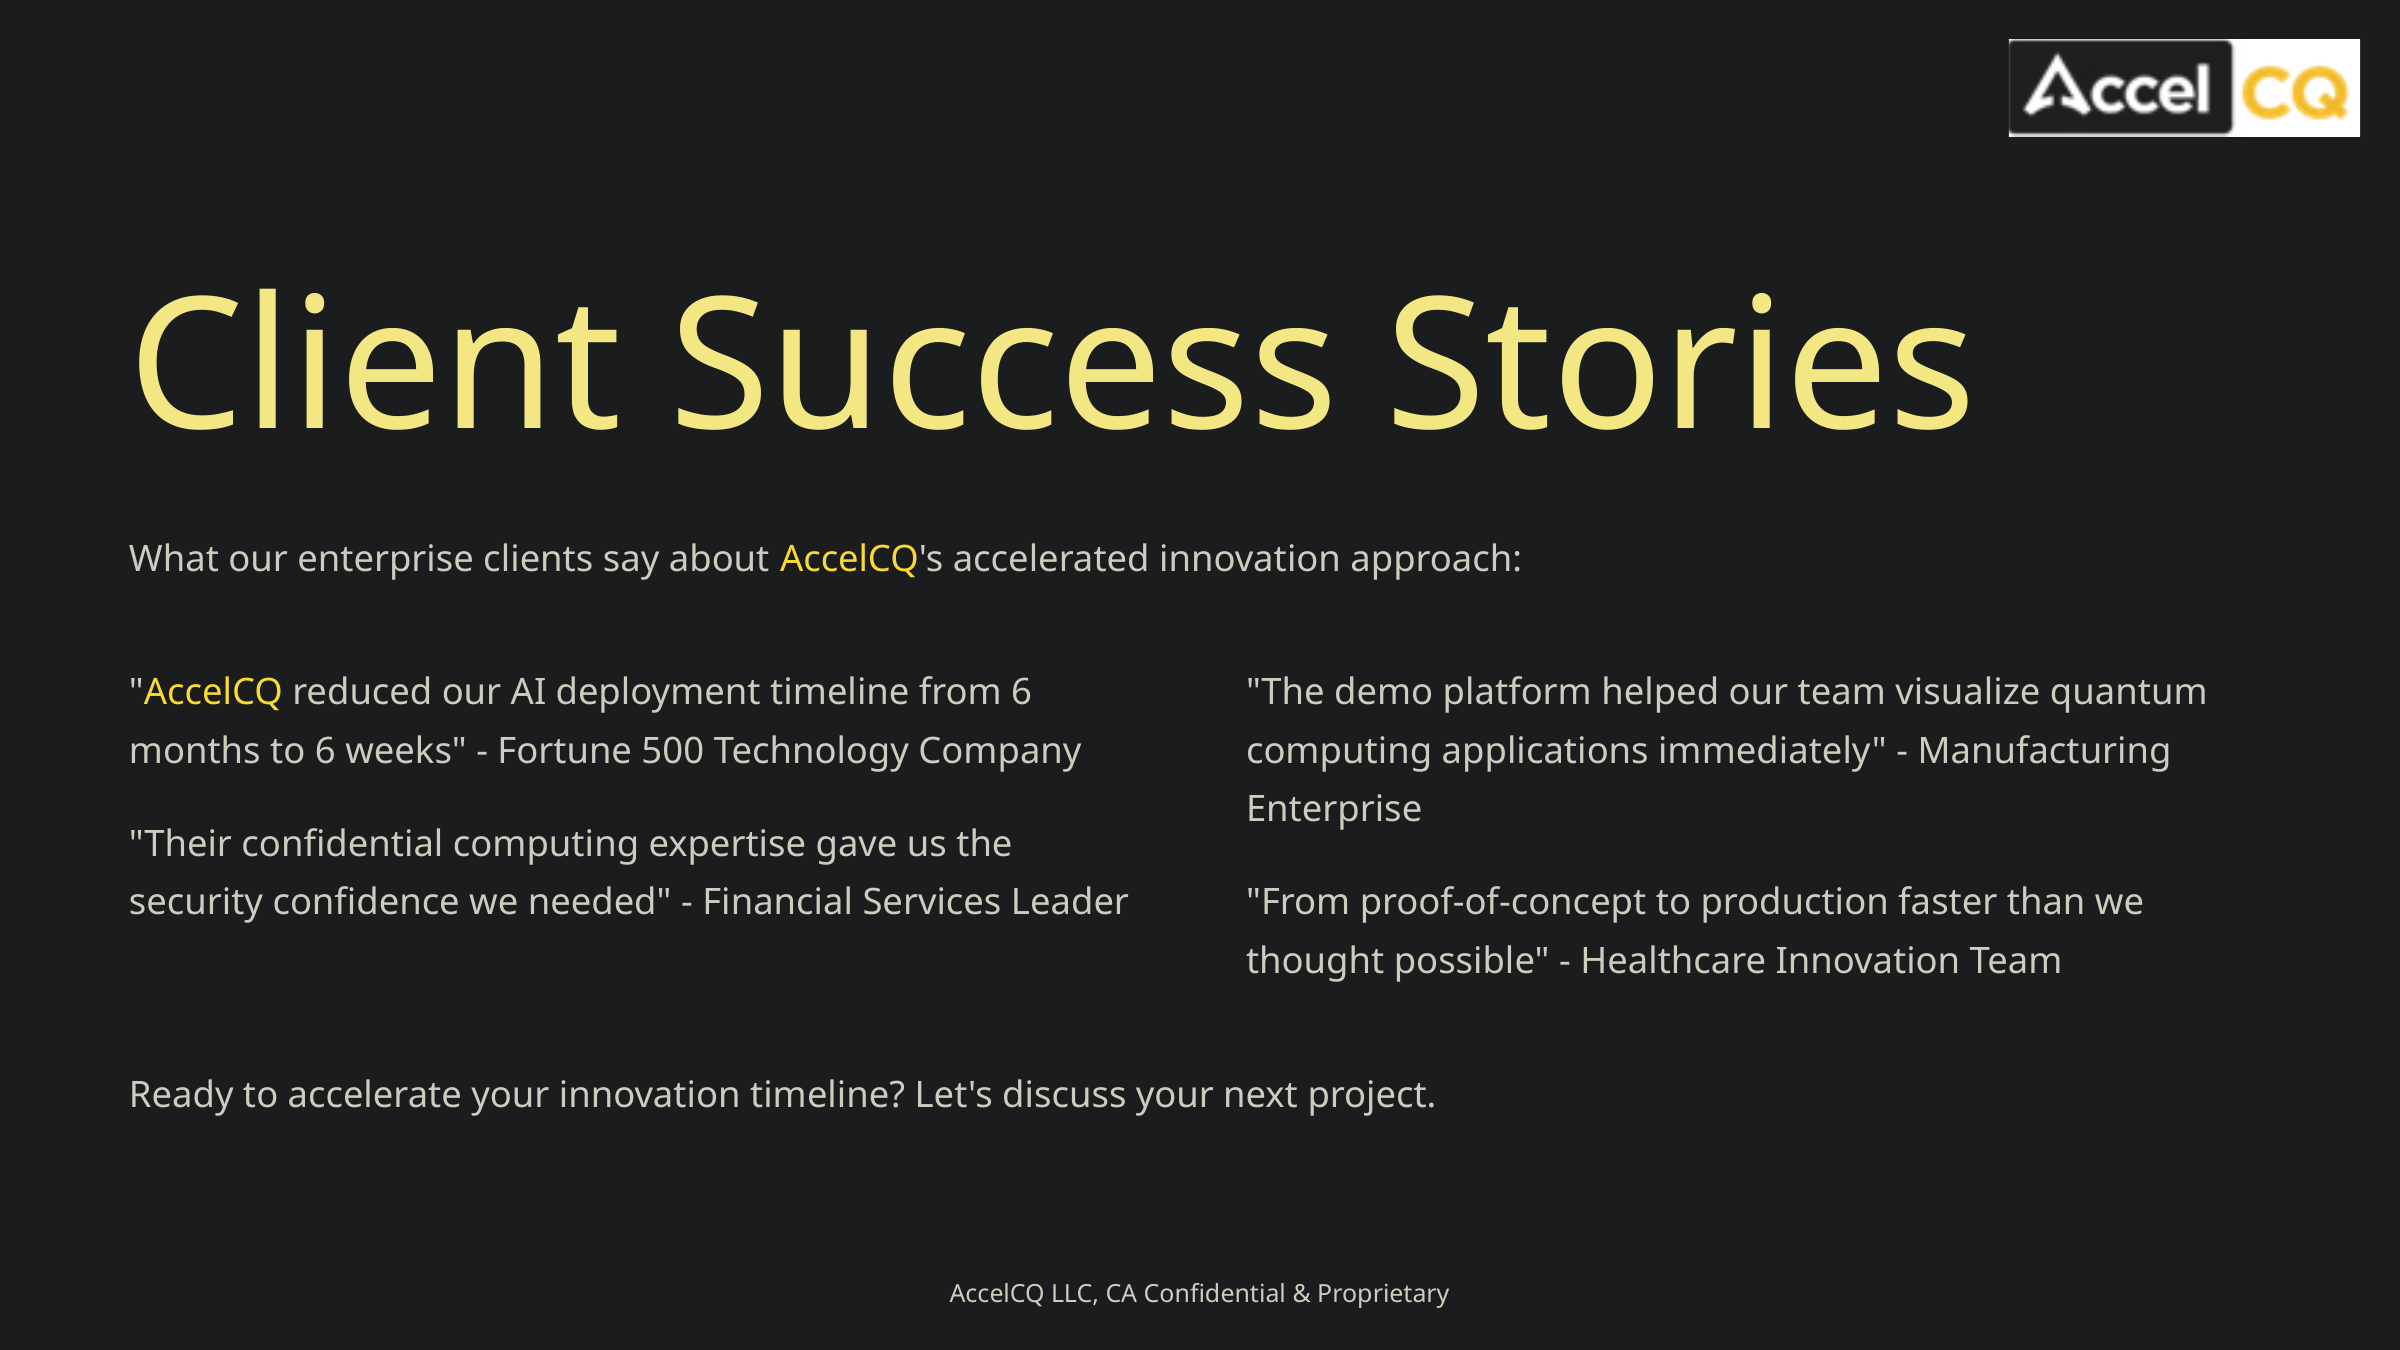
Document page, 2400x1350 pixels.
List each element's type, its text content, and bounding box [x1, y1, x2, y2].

text_box AccelCQ LLC, CA Confidential & Proprietary [931, 1266, 1469, 1308]
text_box Ready to accelerate your innovation timeline? Let's discuss your next project. [128, 1056, 2271, 1116]
picture [2008, 39, 2361, 137]
text_box "From proof-of-concept to production faster than we thought possible" - Healthcare Innovation Team [1246, 863, 2273, 982]
text_box Client Success Stories [128, 234, 2082, 465]
text_box "The demo platform helped our team visualize quantum computing applications immediately" - Manufacturing Enterprise [1246, 653, 2273, 831]
text_box "AccelCQ reduced our AI deployment timeline from 6 months to 6 weeks" - Fortune 500 Technology Company [128, 653, 1155, 772]
text_box What our enterprise clients say about AccelCQ's accelerated innovation approach: [128, 520, 2271, 580]
text_box "Their confidential computing expertise gave us the security confidence we needed" - Financial Services Leader [128, 804, 1155, 923]
